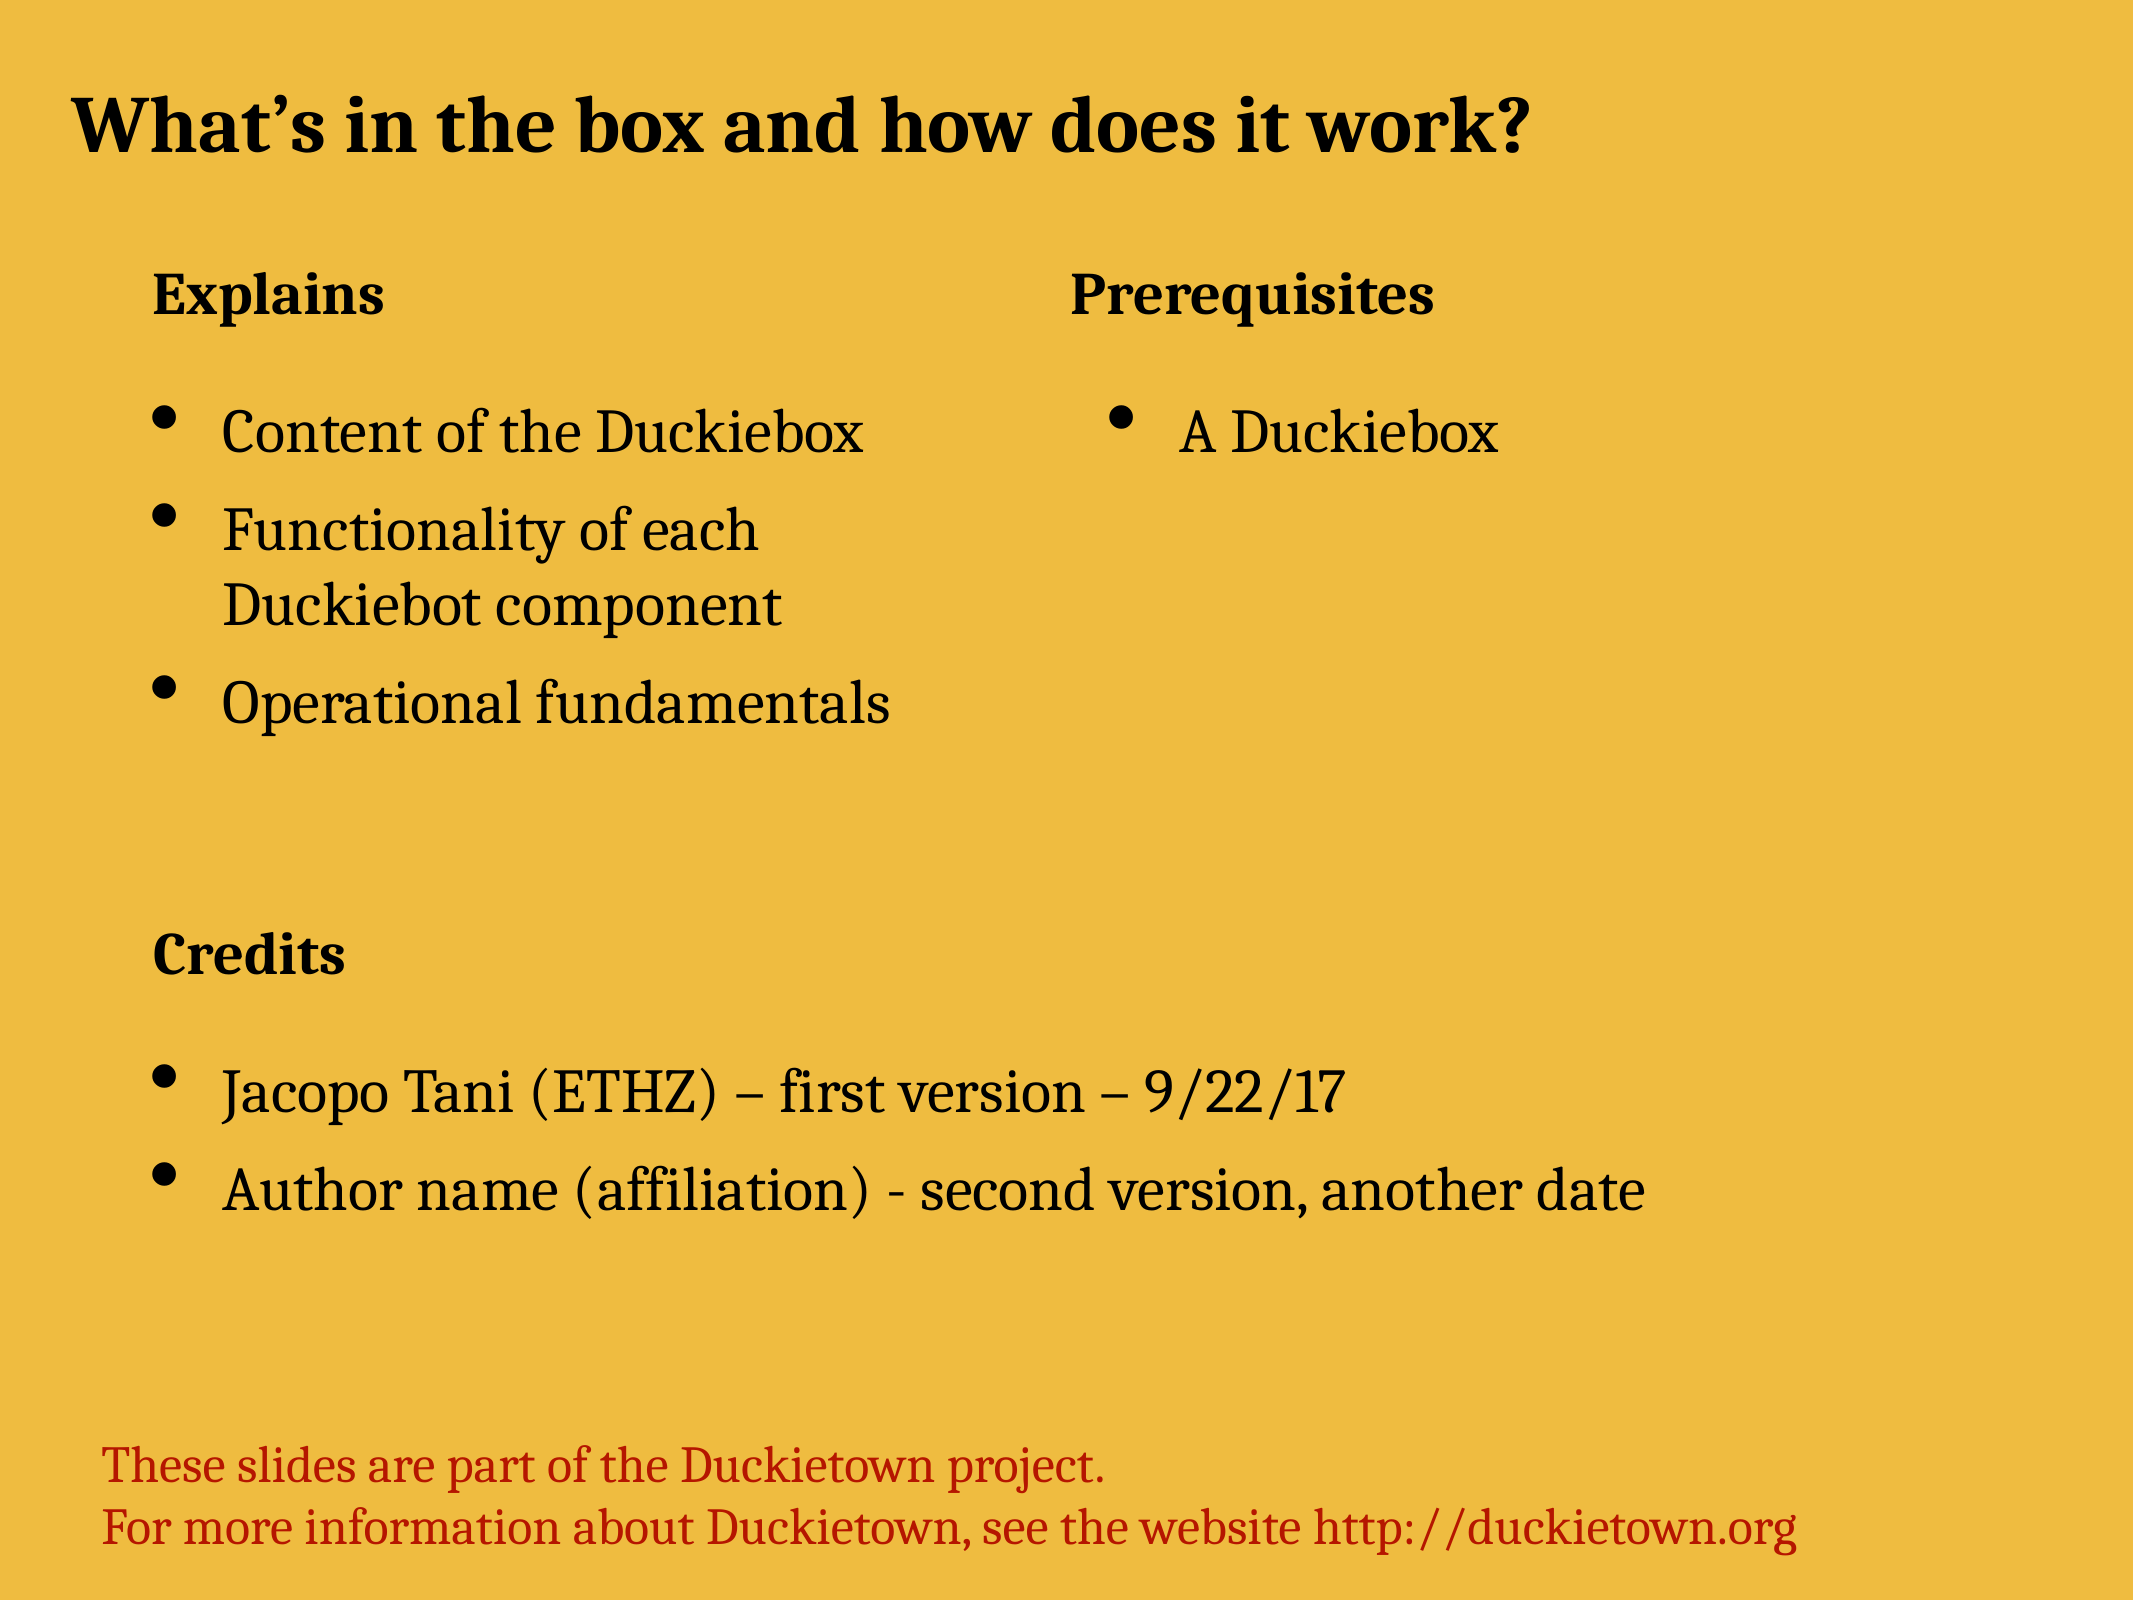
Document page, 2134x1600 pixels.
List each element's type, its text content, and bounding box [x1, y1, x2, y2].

title What’s in the box and how does it work? [62, 62, 2025, 205]
list A Duckiebox [1097, 381, 1972, 882]
list Jacopo Tani (ETHZ) – first version – 9/22/17 Author name (affiliation) - second version, another date [140, 1041, 2041, 1376]
list Content of the Duckiebox Functionality of each Duckiebot component Operational fundamentals [140, 381, 1015, 882]
